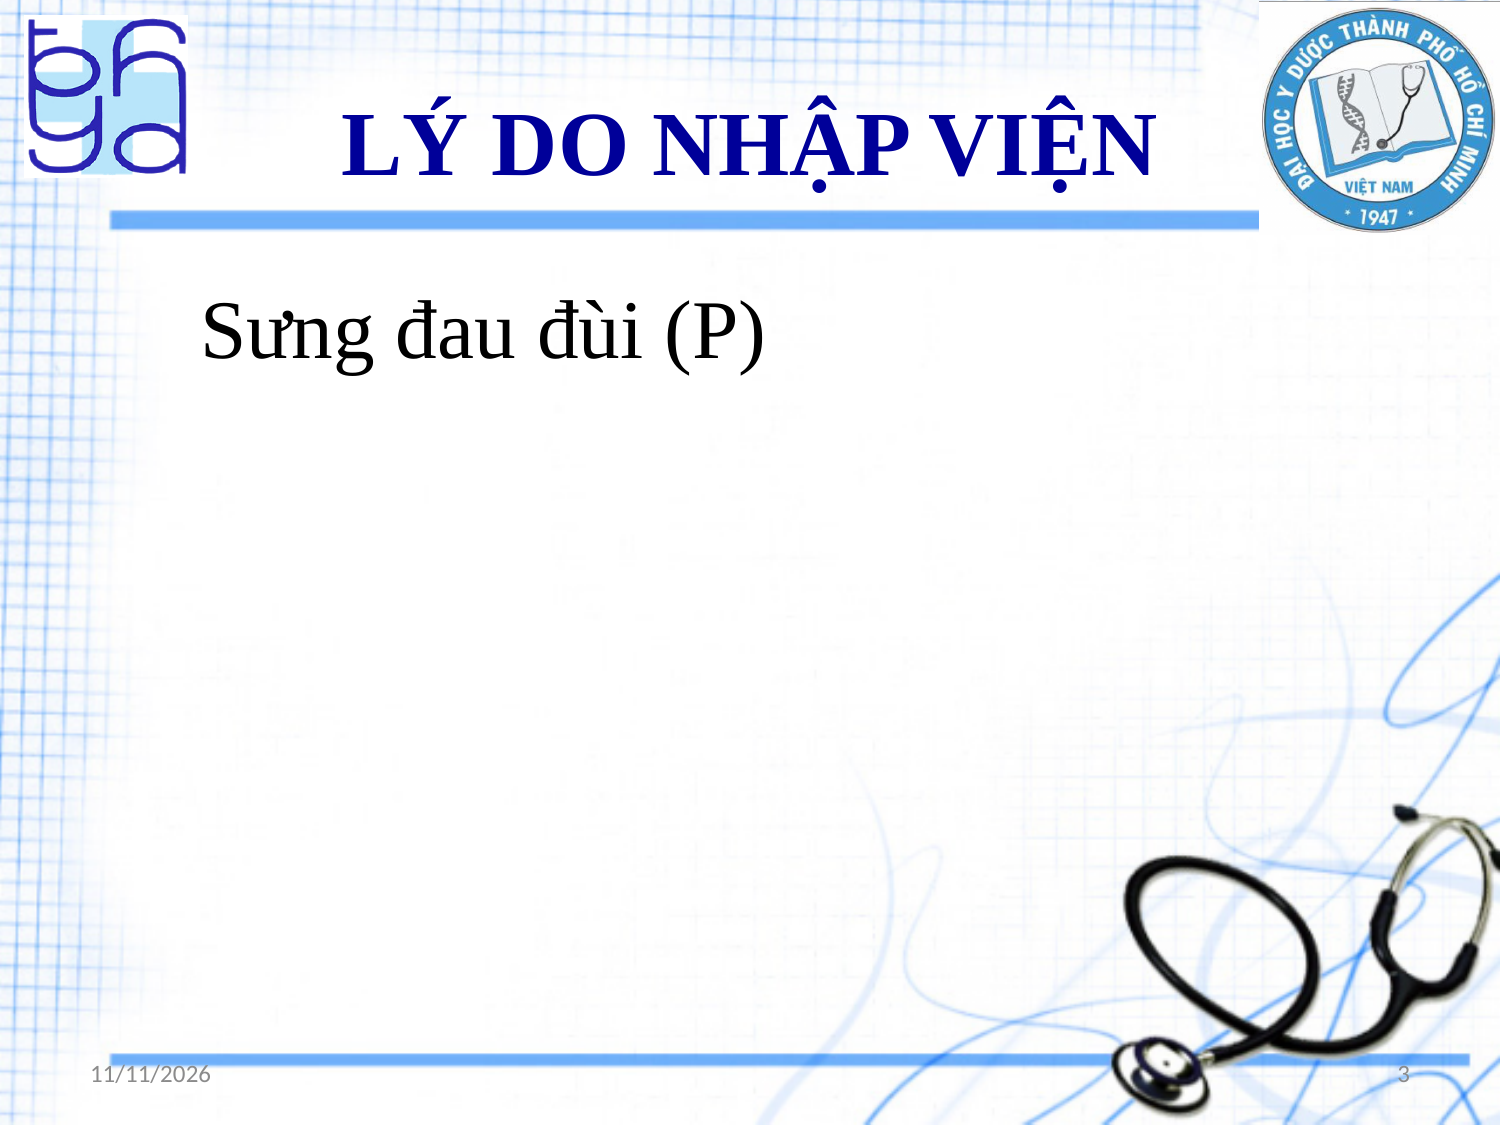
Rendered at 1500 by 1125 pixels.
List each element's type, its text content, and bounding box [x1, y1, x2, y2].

slide_number 3 [1074, 1042, 1425, 1103]
text_box Sưng đau đùi (P) [185, 267, 1413, 383]
title LÝ DO NHẬP VIỆN [75, 45, 1254, 233]
list [75, 262, 1425, 1005]
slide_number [75, 1042, 425, 1103]
picture [0, 0, 1500, 1125]
